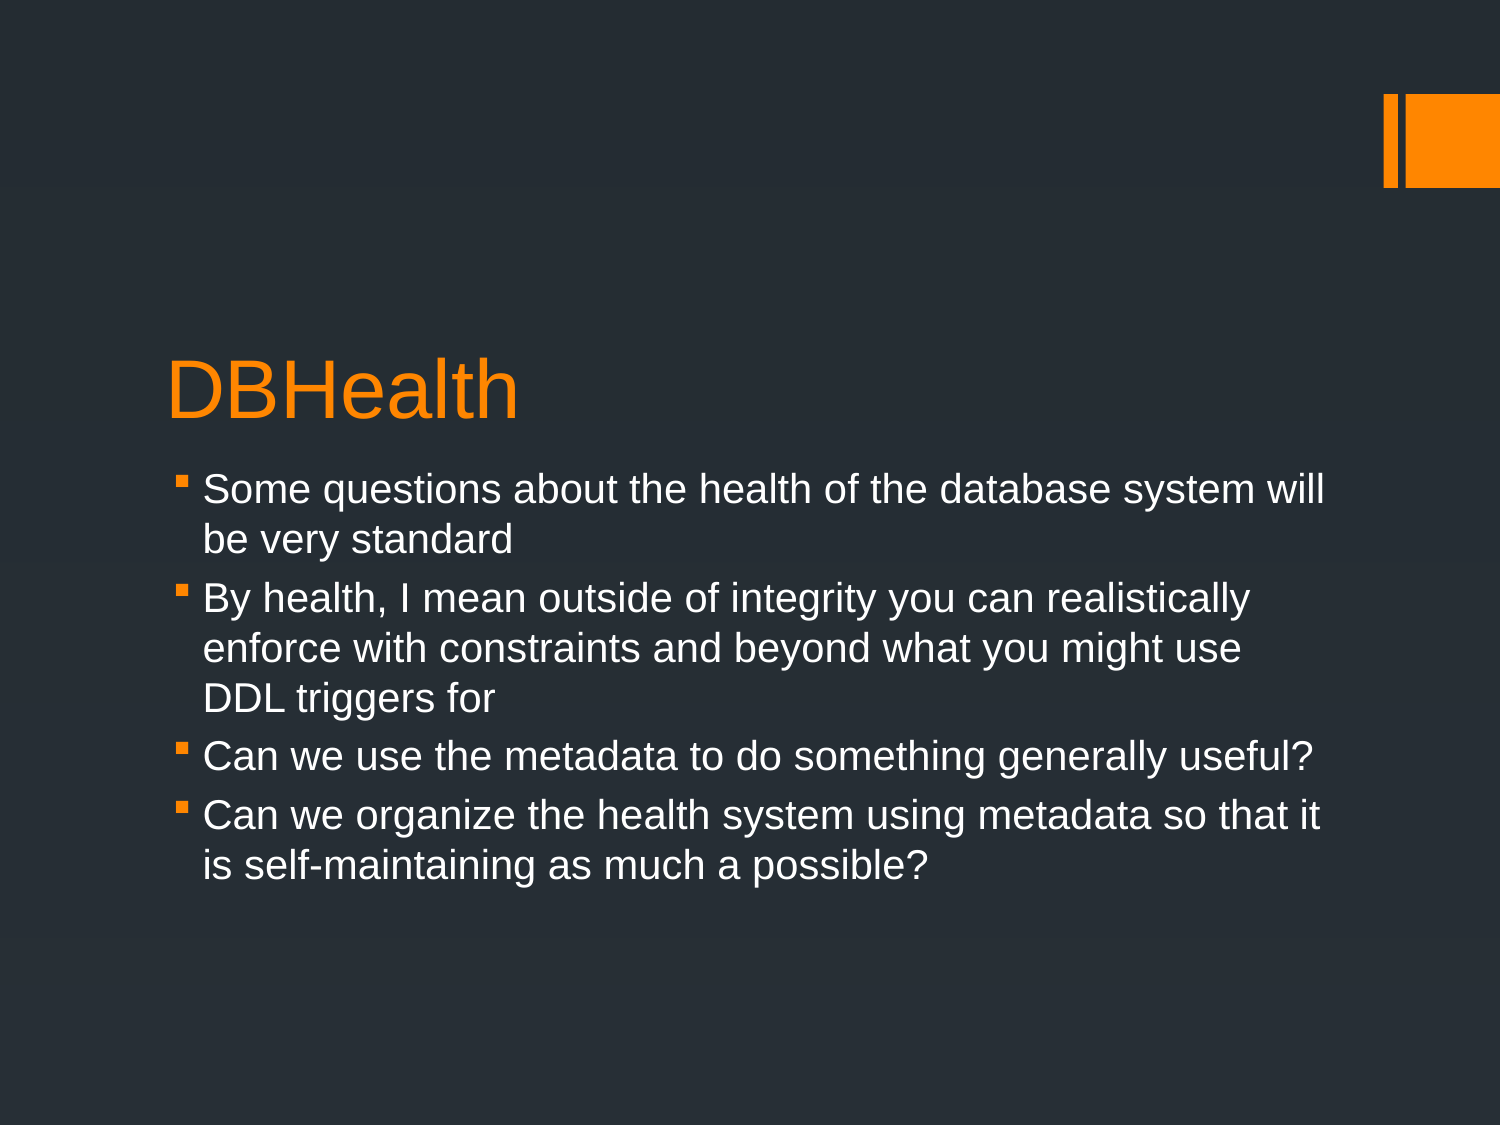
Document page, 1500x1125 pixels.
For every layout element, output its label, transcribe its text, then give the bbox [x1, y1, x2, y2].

list Some questions about the health of the database system will be very standard By health, I mean outside of integrity you can realistically enforce with constraints and beyond what you might use DDL triggers for Can we use the metadata to do something generally useful? Can we organize the health system using metadata so that it is self-maintaining as much a possible? [150, 454, 1350, 1035]
title DBHealth [150, 253, 1350, 443]
